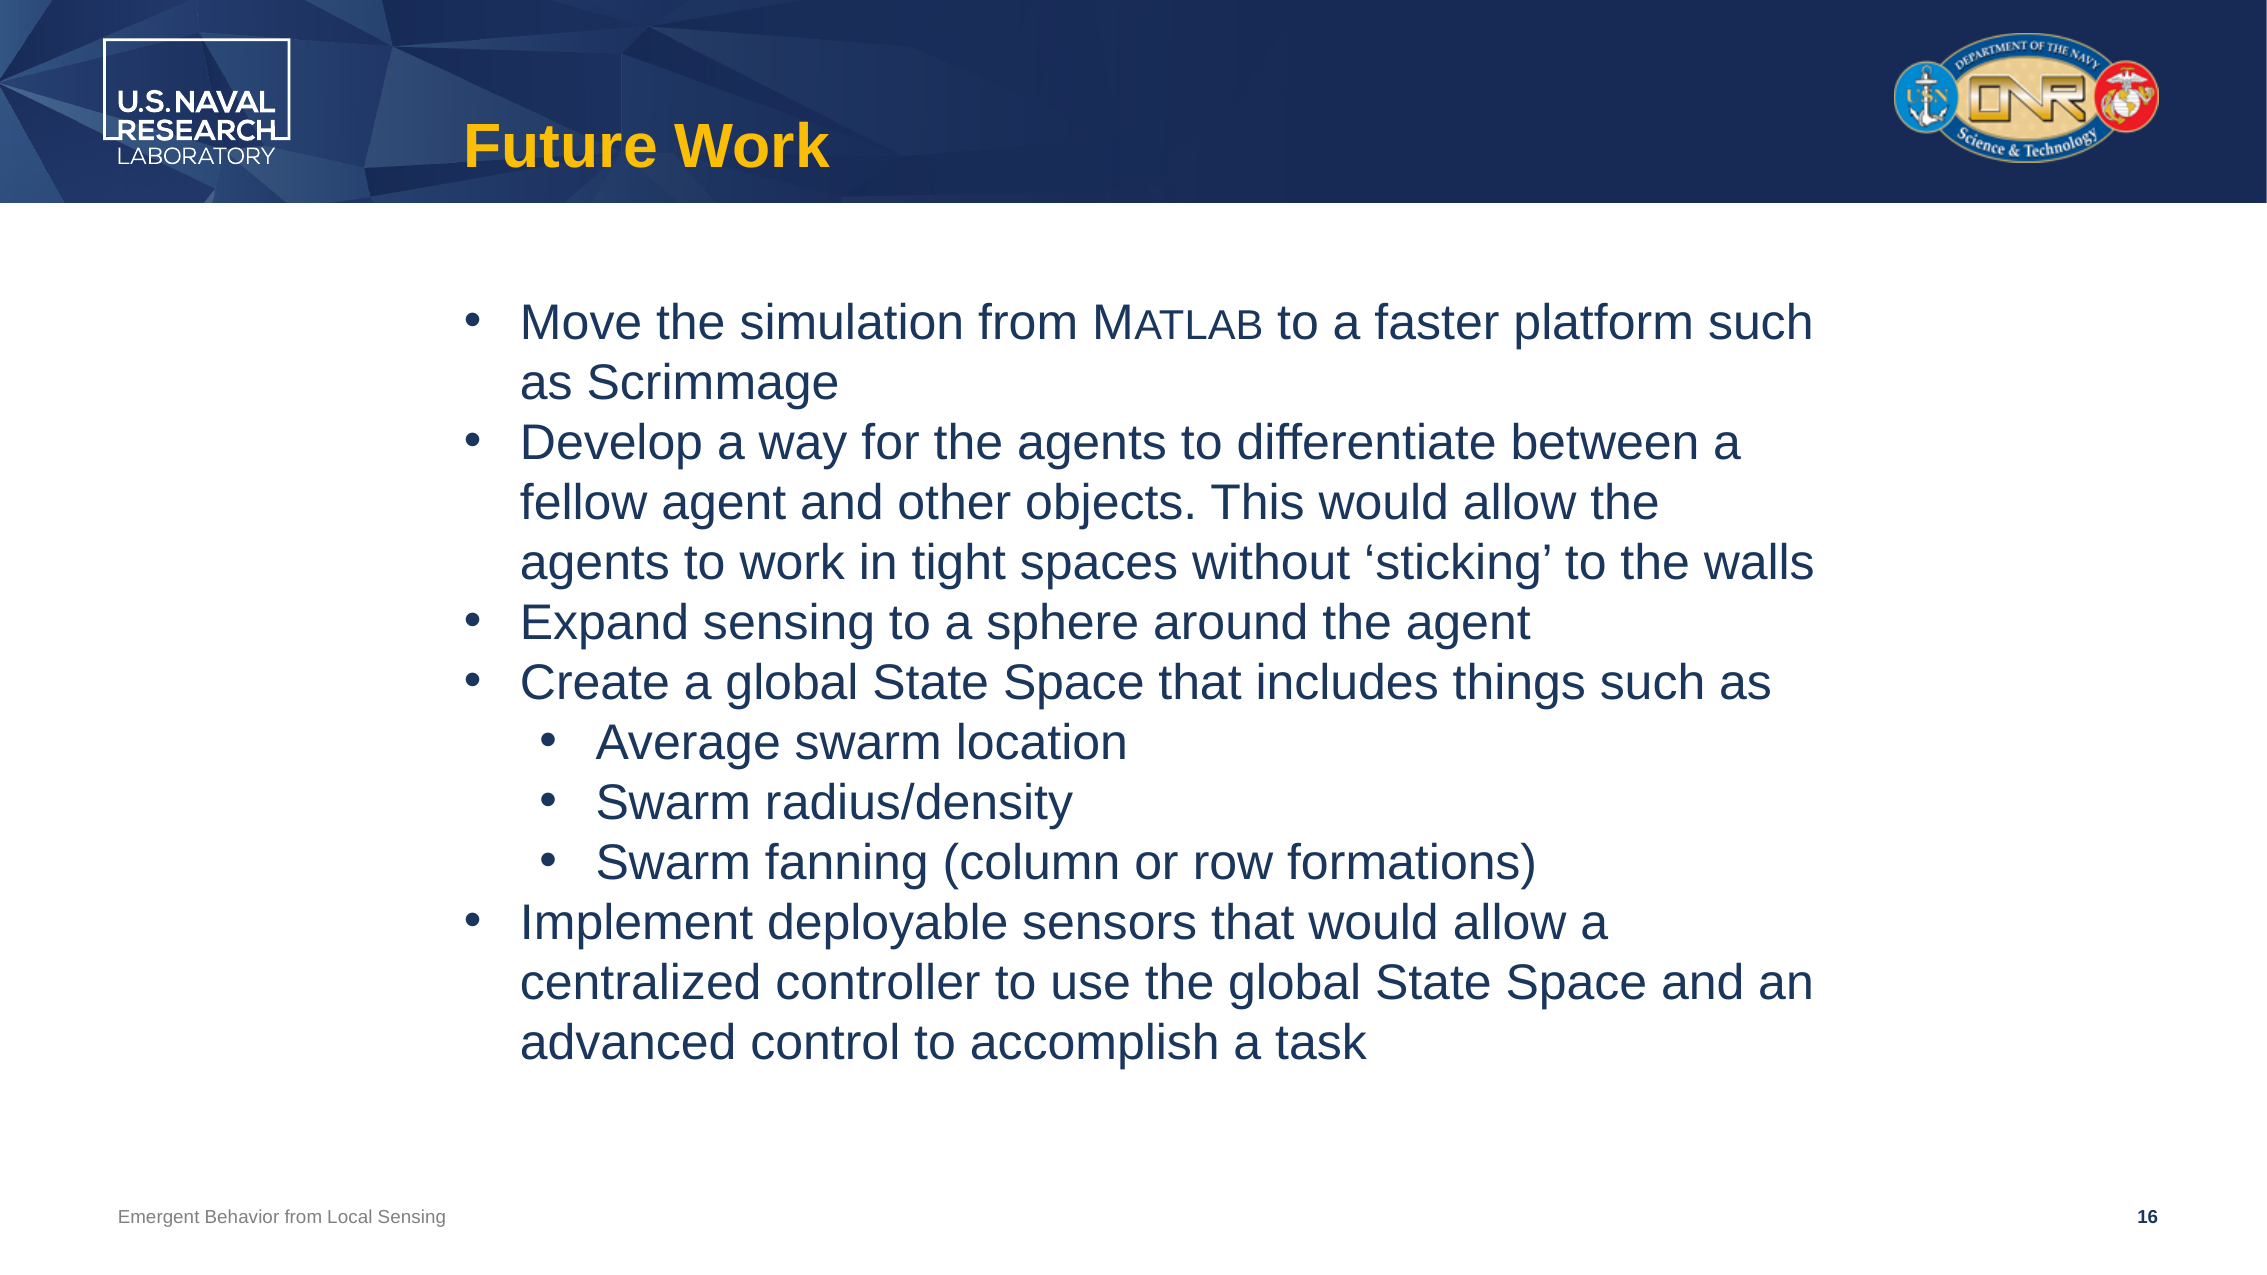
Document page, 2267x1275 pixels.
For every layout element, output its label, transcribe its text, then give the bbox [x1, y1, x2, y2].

picture [0, 0, 2267, 203]
text_box Future Work [463, 104, 2112, 180]
text_box 1 [1648, 1181, 2159, 1250]
text_box Emergent Behavior from Local Sensing [103, 1181, 868, 1250]
text_box Move the simulation from MATLAB to a faster platform such as Scrimmage Develop a way for the agents to differentiate between a fellow agent and other objects. This would allow the agents to work in tight spaces without ‘sticking’ to the walls Expand sensing to a sphere around the agent Create a global State Space that includes things such as Average swarm location Swarm radius/density Swarm fanning (column or row formations) Implement deployable sensors that would allow a centralized controller to use the global State Space and an advanced control to accomplish a task [463, 289, 1823, 1152]
